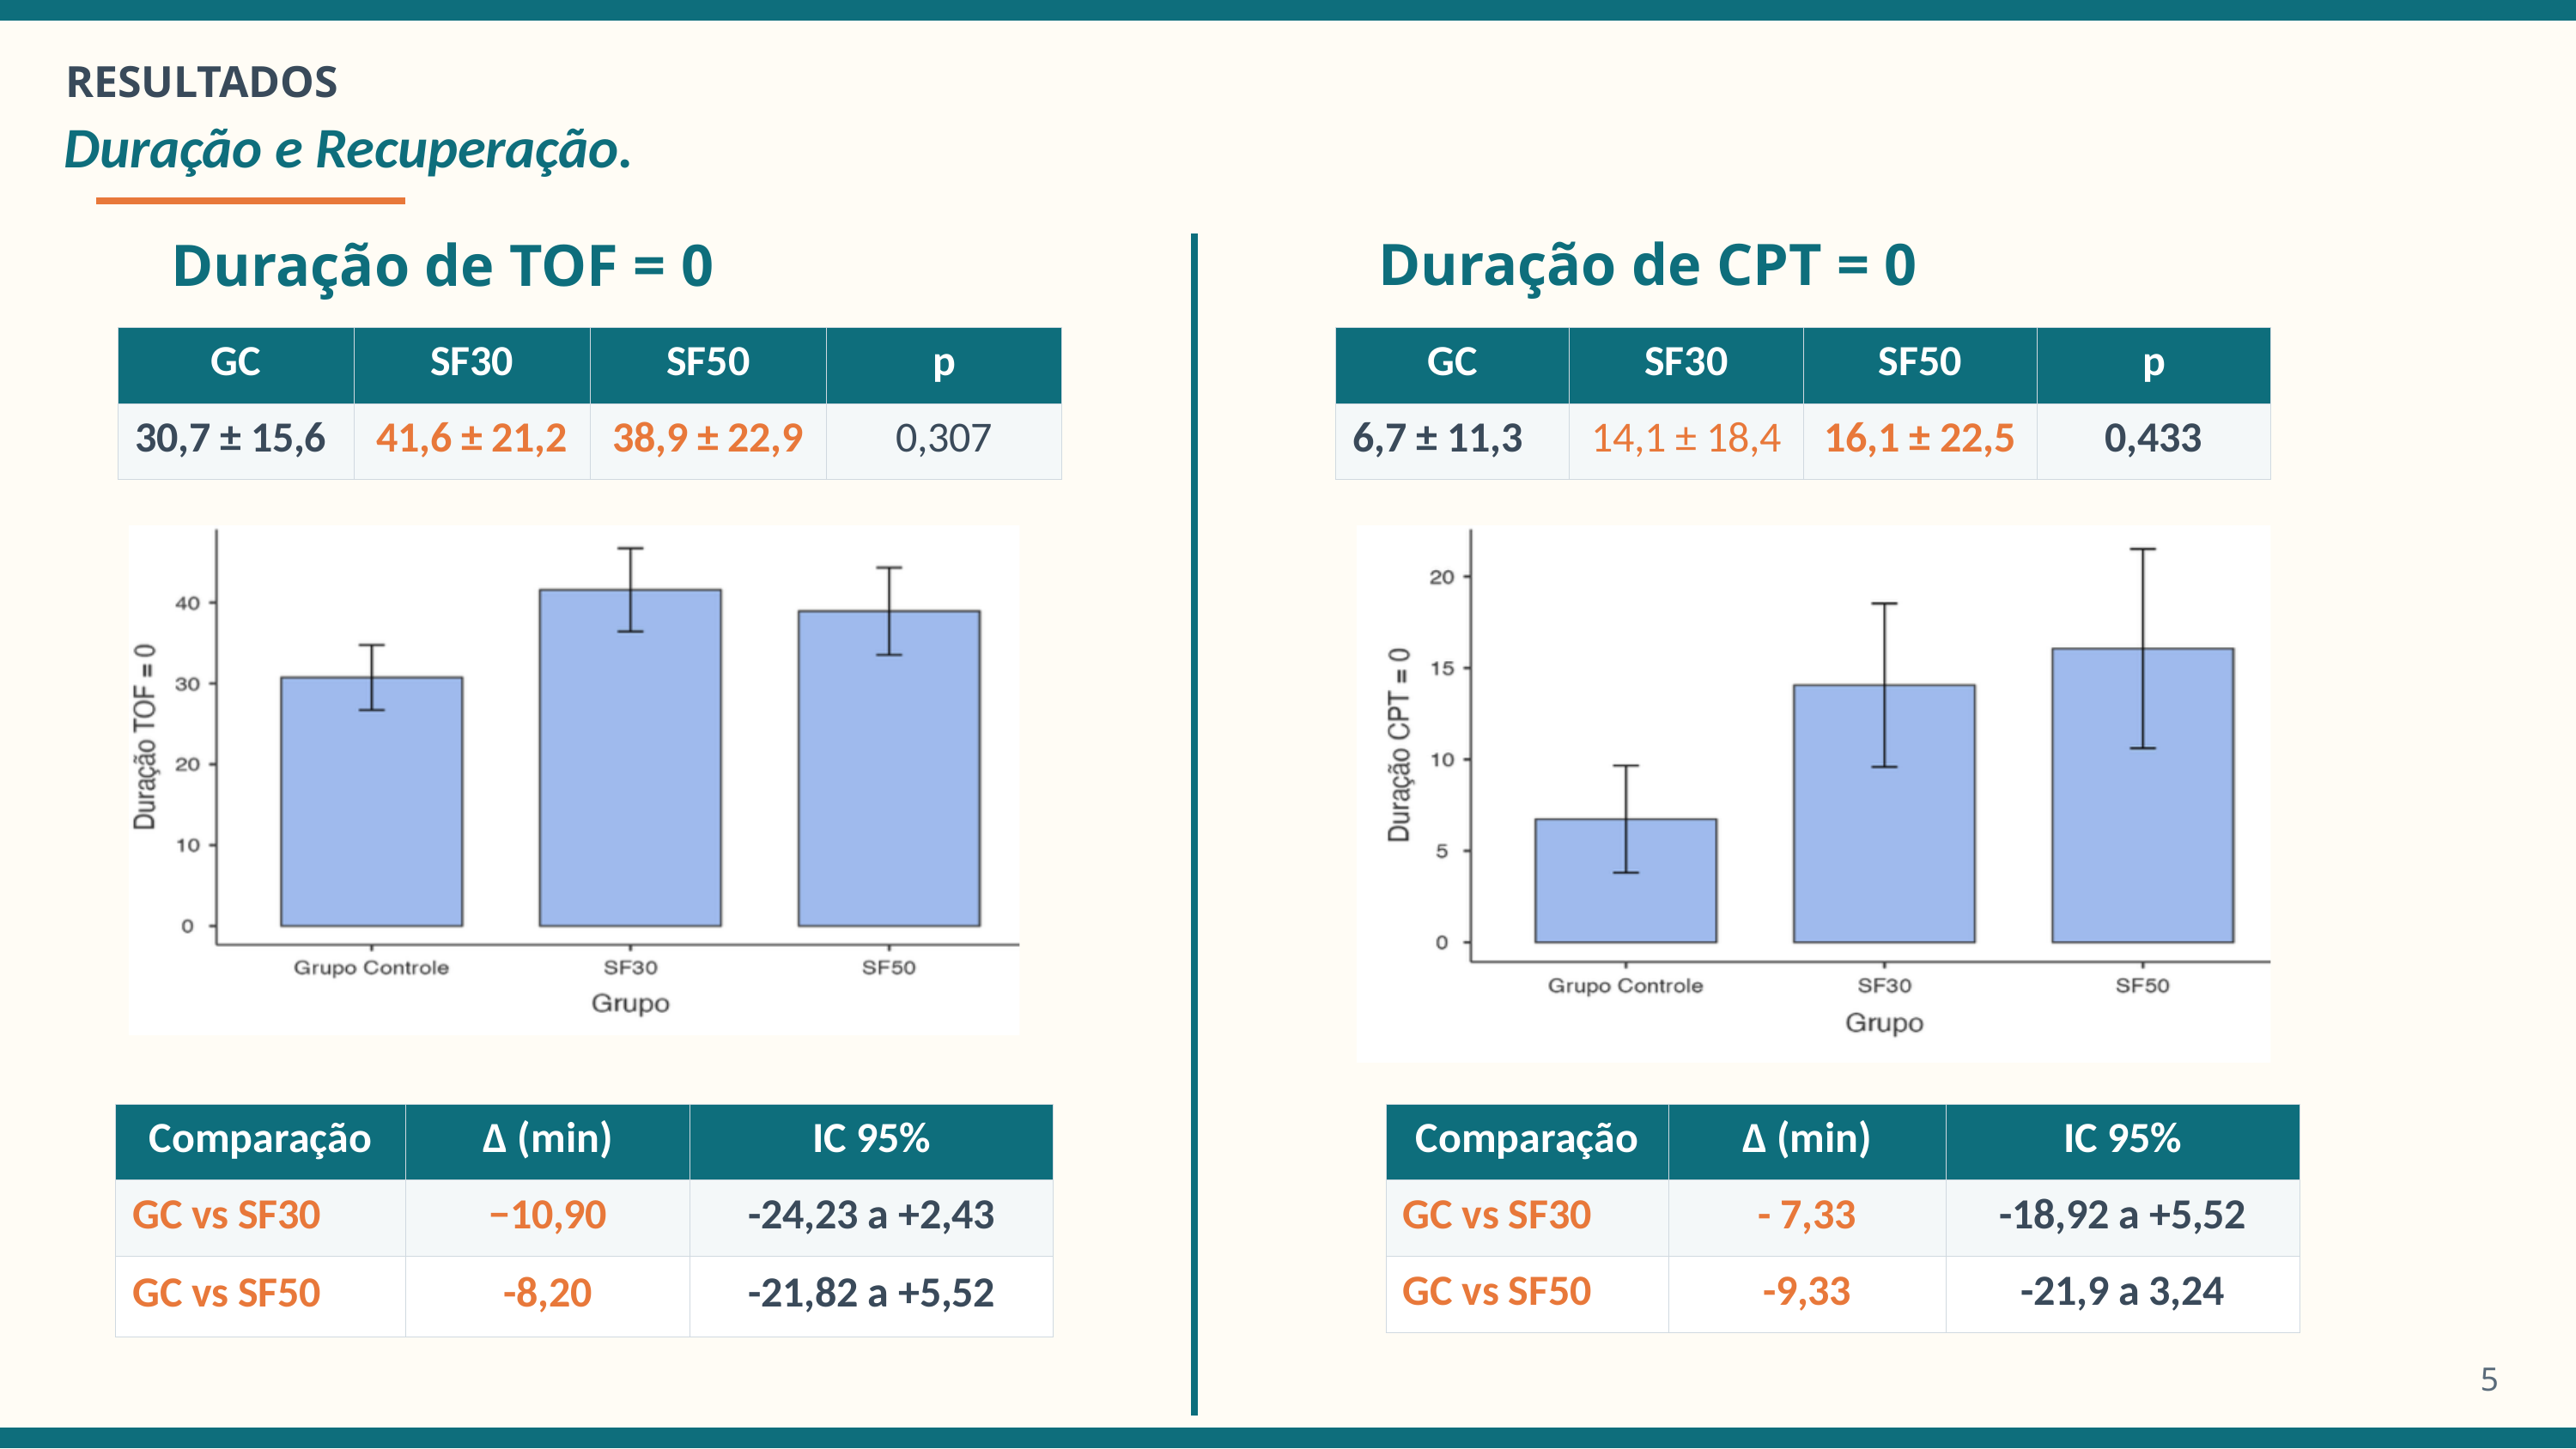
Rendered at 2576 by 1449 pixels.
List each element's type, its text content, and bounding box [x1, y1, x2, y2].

text_box RESULTADOS [65, 21, 2333, 102]
table_header SF50 [591, 328, 826, 403]
table_header Comparação [1387, 1105, 1668, 1179]
text_box Duração e Recuperação. [64, 118, 2331, 192]
table_header SF30 [355, 328, 590, 403]
table_header IC 95% [1947, 1105, 2300, 1179]
text_box Duração de TOF = 0 [171, 233, 1062, 316]
table_cell 6,7 ± 11,3 [1336, 404, 1569, 479]
table_cell -21,82 a +5,52 [690, 1257, 1053, 1337]
table_header p [2038, 328, 2270, 403]
table_header GC [1336, 328, 1569, 403]
table_cell 38,9 ± 22,9 [591, 404, 826, 479]
text_box [1191, 233, 1198, 1416]
table_cell -24,23 a +2,43 [690, 1180, 1053, 1256]
table_cell - 7,33 [1669, 1180, 1946, 1256]
table_header SF50 [1804, 328, 2037, 403]
table_cell GC vs SF30 [116, 1180, 405, 1256]
table_cell GC vs SF50 [116, 1257, 405, 1337]
table_header Comparação [116, 1105, 405, 1179]
table_header Δ (min) [406, 1105, 690, 1179]
table_cell GC vs SF50 [1387, 1257, 1668, 1332]
table_cell GC vs SF30 [1387, 1180, 1668, 1256]
text_box Duração de CPT = 0 [1377, 233, 2308, 313]
picture [128, 525, 1020, 1036]
table_header IC 95% [690, 1105, 1053, 1179]
table_header Δ (min) [1669, 1105, 1946, 1179]
table_header GC [118, 328, 354, 403]
table_header p [827, 328, 1061, 403]
table_cell -8,20 [406, 1257, 690, 1337]
table_cell -18,92 a +5,52 [1947, 1180, 2300, 1256]
table_cell -9,33 [1669, 1257, 1946, 1332]
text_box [2369, 1338, 2500, 1417]
table_header SF30 [1570, 328, 1803, 403]
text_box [0, 1427, 2576, 1449]
table_cell -21,9 a 3,24 [1947, 1257, 2300, 1332]
table_cell 0,307 [827, 404, 1061, 479]
table_cell 16,1 ± 22,5 [1804, 404, 2037, 479]
table_cell 30,7 ± 15,6 [118, 404, 354, 479]
table_cell 41,6 ± 21,2 [355, 404, 590, 479]
table_cell 0,433 [2038, 404, 2270, 479]
text_box [96, 197, 406, 204]
picture [1356, 525, 2271, 1063]
table_cell −10,90 [406, 1180, 690, 1256]
table_cell 14,1 ± 18,4 [1570, 404, 1803, 479]
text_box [0, 0, 2576, 21]
